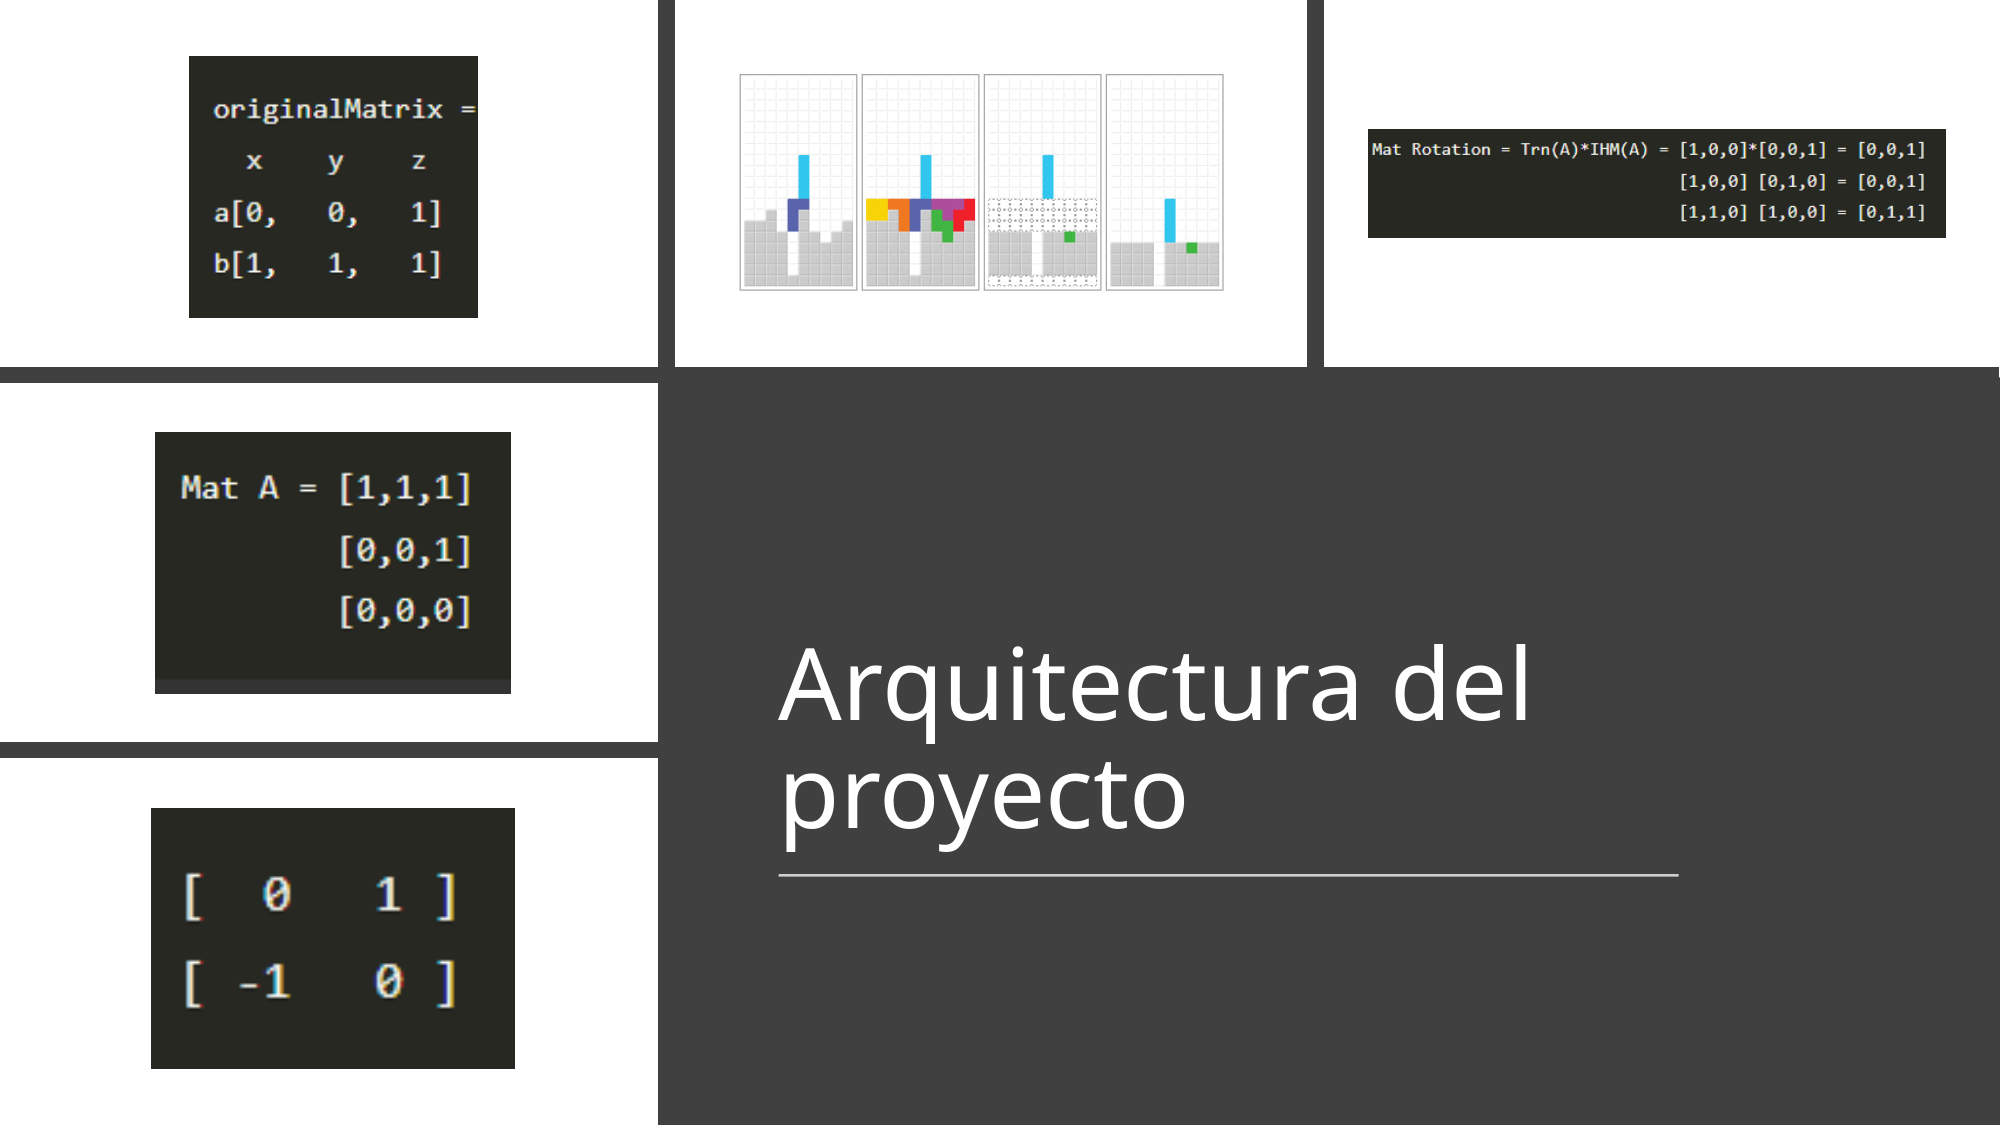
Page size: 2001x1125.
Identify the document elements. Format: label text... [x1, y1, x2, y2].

picture [189, 56, 478, 318]
picture [151, 808, 515, 1069]
picture [155, 432, 511, 694]
picture [1368, 129, 1946, 238]
picture [719, 61, 1253, 306]
title Arquitectura del proyecto [763, 478, 1825, 858]
text_box [675, 383, 2000, 1125]
